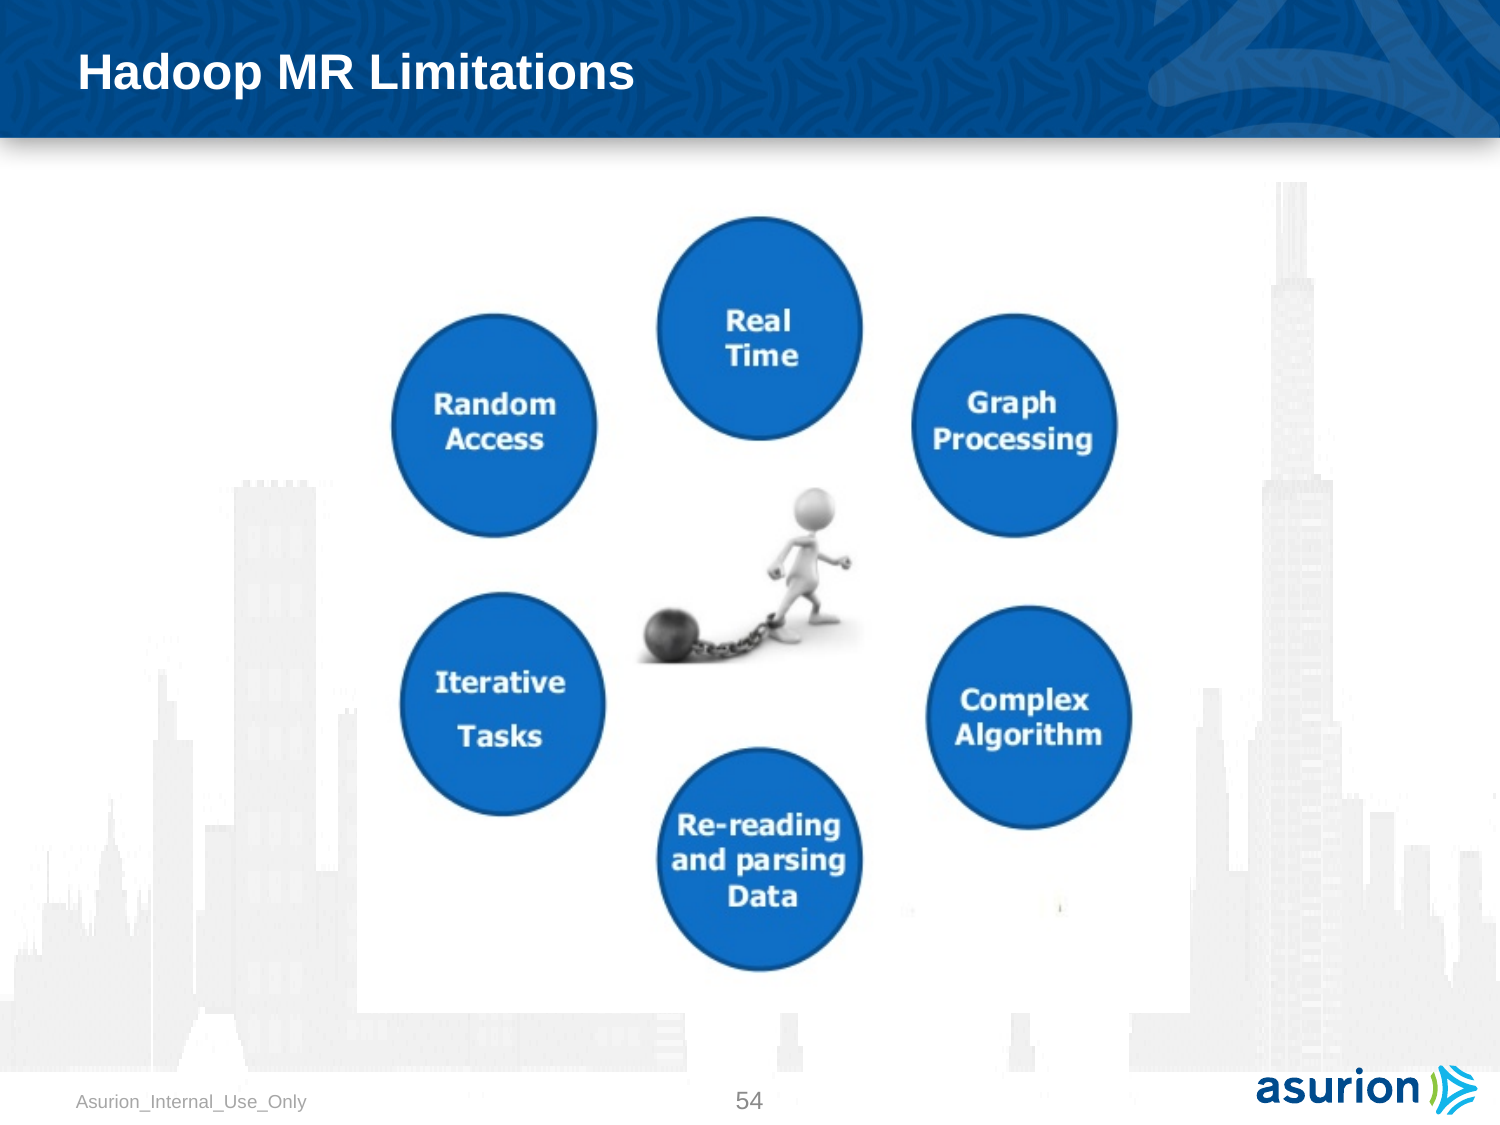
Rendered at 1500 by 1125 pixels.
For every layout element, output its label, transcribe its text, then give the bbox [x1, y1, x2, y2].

title Hadoop MR Limitations [77, 0, 1423, 139]
picture [0, 0, 1500, 182]
picture [357, 188, 1190, 1013]
